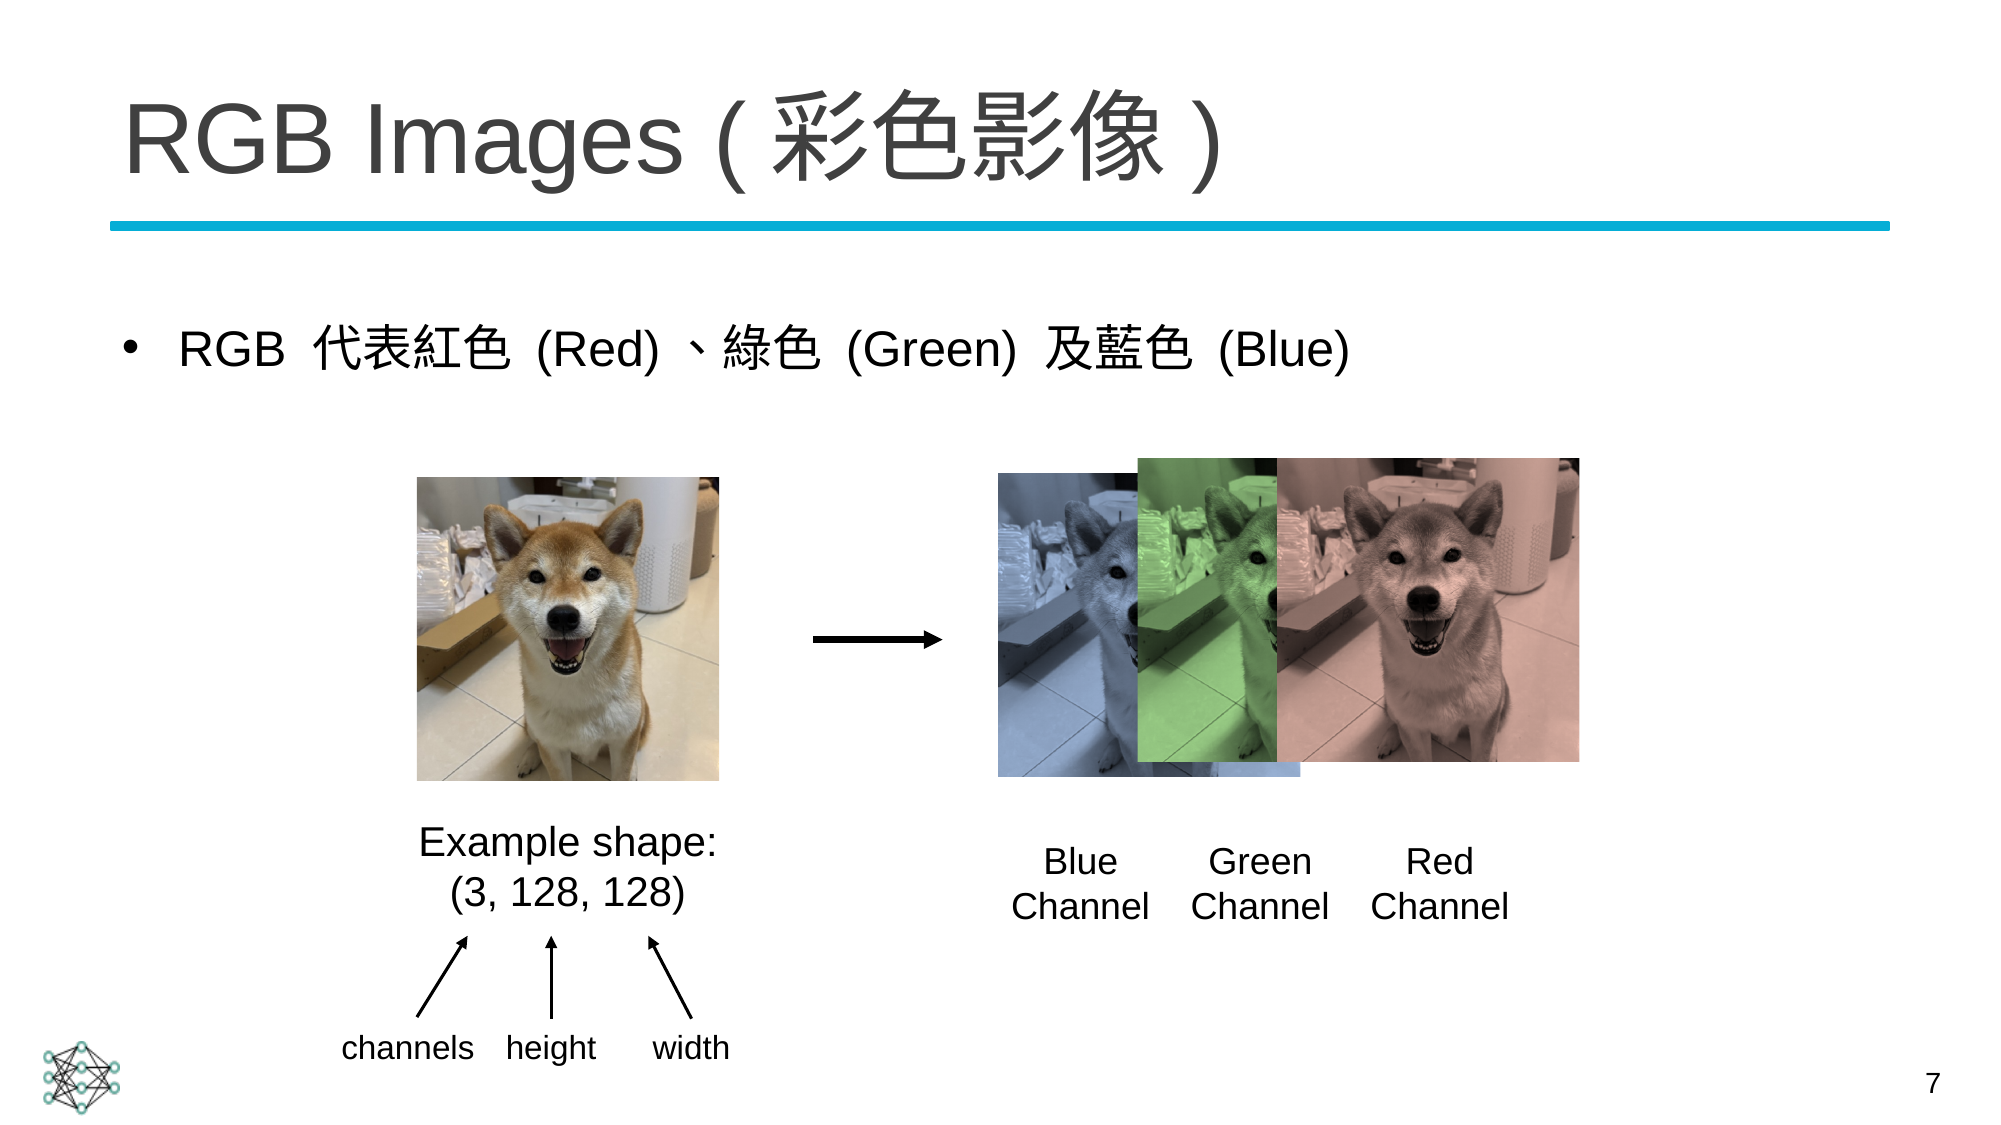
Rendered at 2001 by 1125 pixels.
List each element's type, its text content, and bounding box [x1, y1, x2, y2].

text_box RGB 代表紅色 (Red)、綠色 (Green) 及藍色 (Blue) [107, 278, 1899, 384]
slide_number 7 [1740, 1052, 1957, 1113]
text_box width [618, 1018, 765, 1074]
picture [416, 477, 720, 782]
text_box Example shape: (3, 128, 128) [393, 807, 743, 922]
text_box height [478, 1018, 618, 1074]
picture [43, 1041, 120, 1116]
title RGB Images (彩色影像) [107, 58, 1899, 228]
text_box Blue Channel [969, 829, 1192, 935]
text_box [647, 935, 693, 1020]
text_box Green Channel [1192, 829, 1372, 935]
text_box channels [326, 1018, 478, 1074]
text_box Red Channel [1372, 829, 1551, 935]
picture [997, 458, 1580, 777]
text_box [416, 935, 469, 1018]
